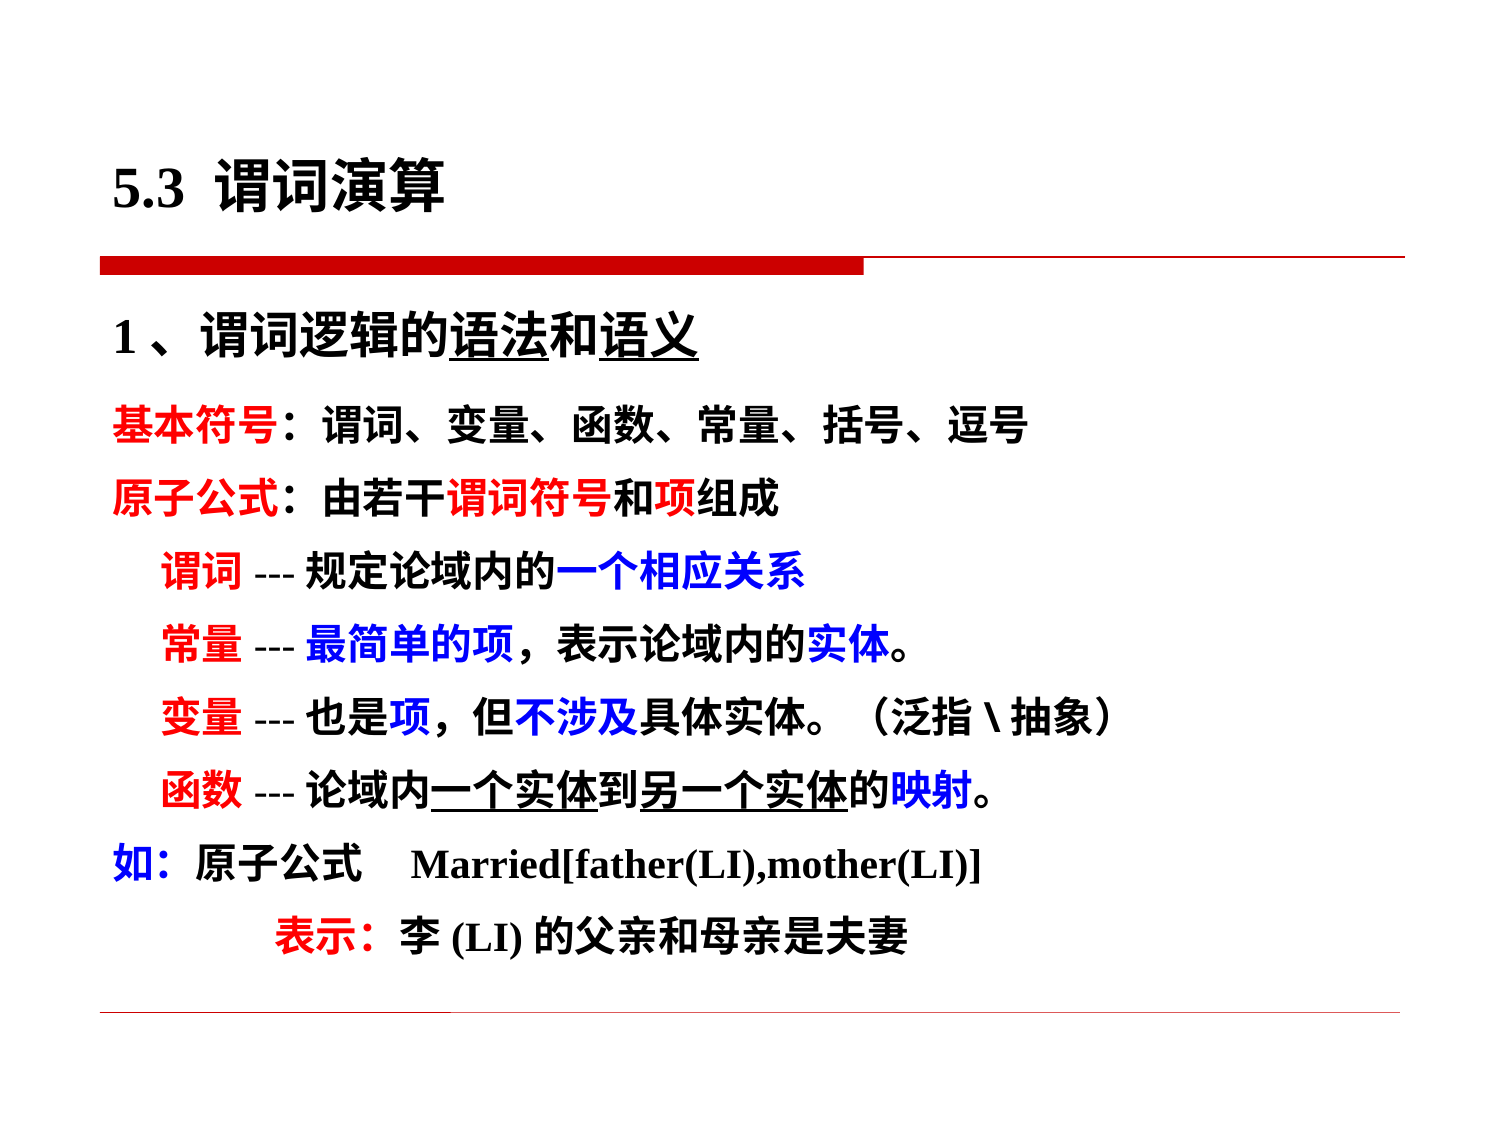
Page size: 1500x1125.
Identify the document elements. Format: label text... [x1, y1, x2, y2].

text_box 5.3 谓词演算 [112, 148, 491, 219]
text_box 1、谓词逻辑的语法和语义 基本符号：谓词、变量、函数、常量、括号、逗号 原子公式：由若干谓词符号和项组成 谓词---规定论域内的一个相应关系 常量---最简单的项，表示论域内的实体。 变量---也是项，但不涉及具体实体。（泛指\抽象） 函数---论域内一个实体到另一个实体的映射。 如：原子公式 Married[father(LI),mother(LI)] 表示：李(LI)的父亲和母亲是夫妻 [112, 290, 1400, 960]
